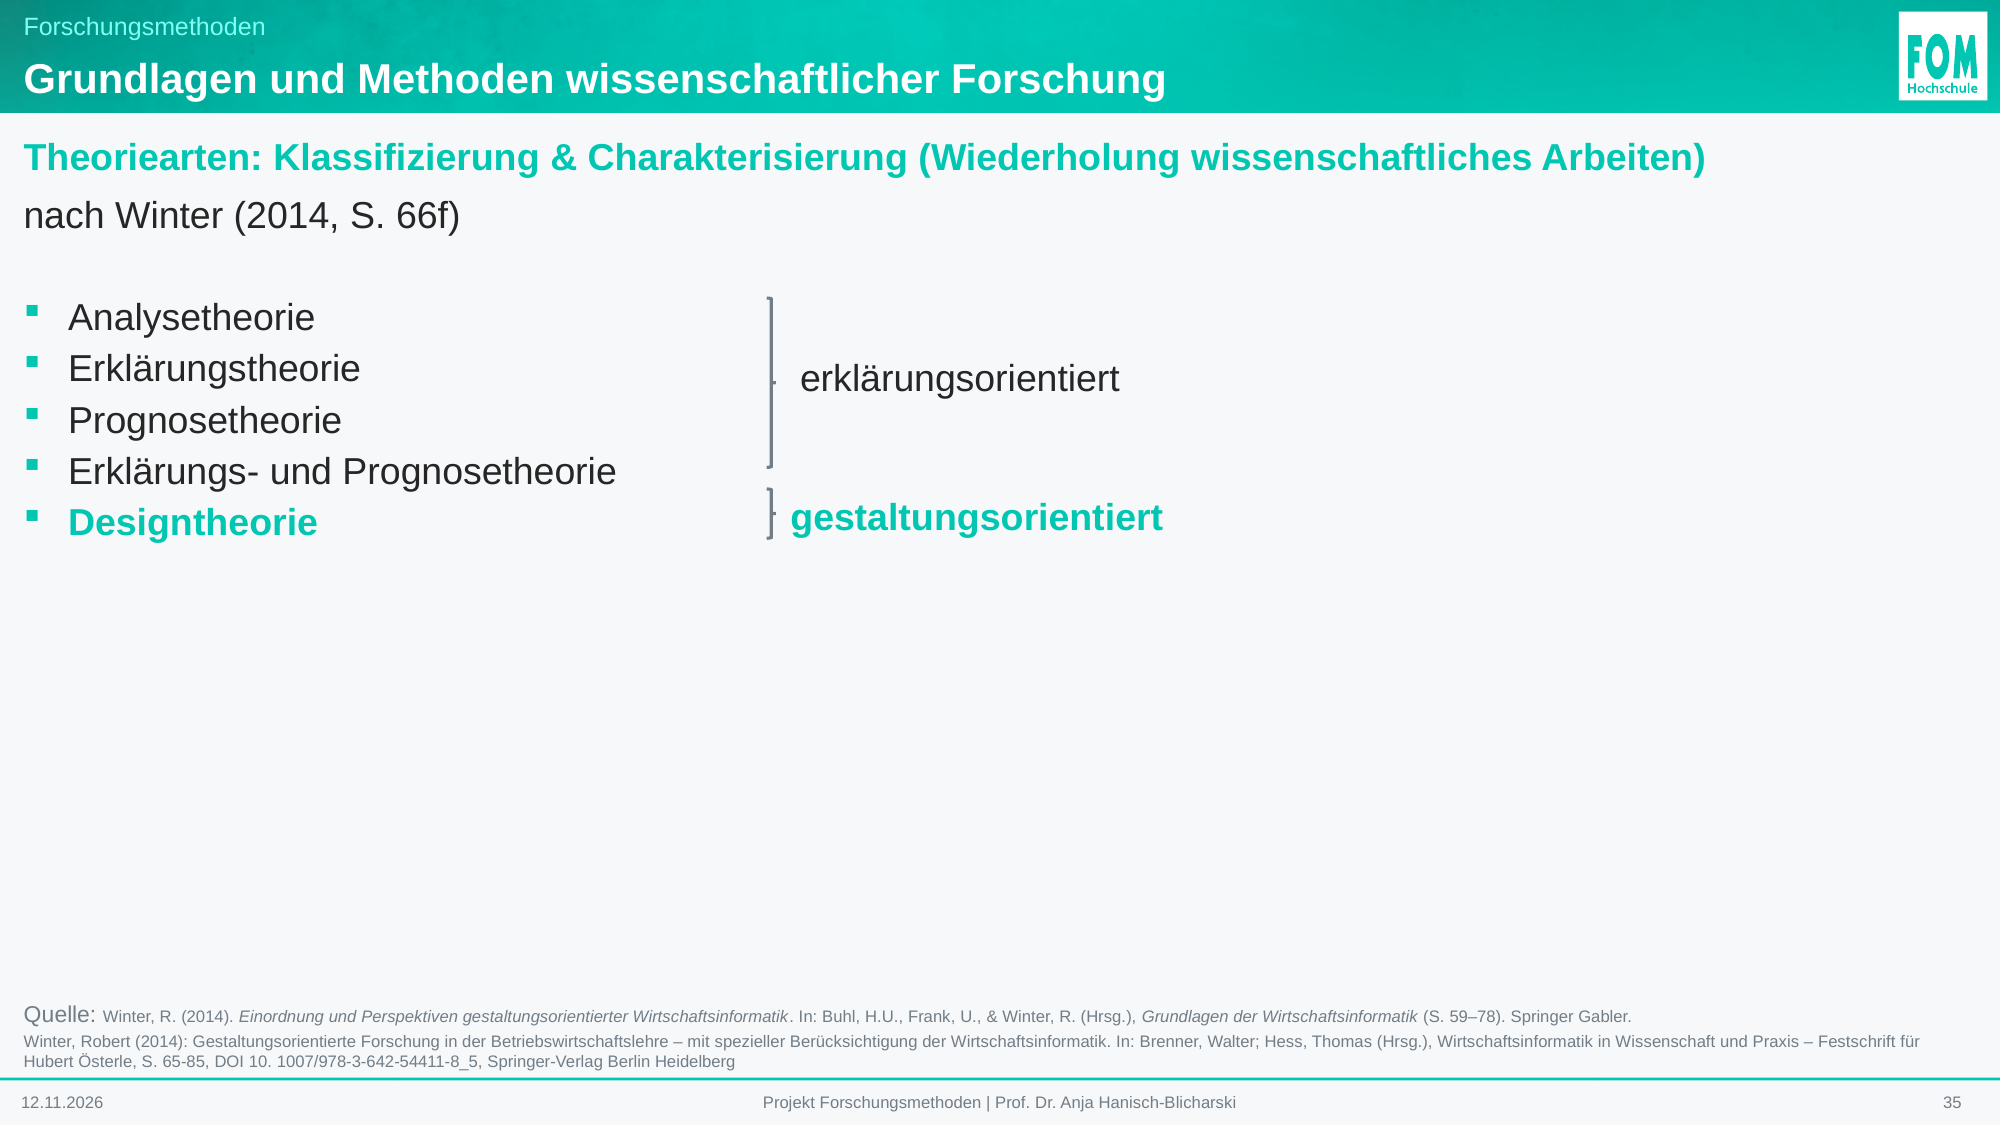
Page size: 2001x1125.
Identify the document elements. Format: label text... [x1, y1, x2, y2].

list Quelle: Winter, R. (2014). Einordnung und Perspektiven gestaltungsorientierter Wirtschaftsinformatik. In: Buhl, H.U., Frank, U., & Winter, R. (Hrsg.), Grundlagen der Wirtschaftsinformatik (S. 59–78). Springer Gabler. Winter, Robert (2014): Gestaltungsorientierte Forschung in der Betriebswirtschaftslehre – mit spezieller Berücksichtigung der Wirtschaftsinformatik. In: Brenner, Walter; Hess, Thomas (Hrsg.), Wirtschaftsinformatik in Wissenschaft und Praxis – Festschrift für Hubert Österle, S. 65-85, DOI 10. 1007/978-3-642-54411-8_5, Springer-Verlag Berlin Heidelberg [23, 1021, 1977, 1071]
text_box [766, 297, 776, 468]
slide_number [21, 1084, 357, 1125]
text_box [766, 488, 775, 539]
list Grundlagen und Methoden wissenschaftlicher Forschung [23, 51, 1784, 107]
text_box gestaltungsorientiert [775, 485, 1344, 546]
picture [0, 0, 2000, 113]
footer Projekt Forschungsmethoden | Prof. Dr. Anja Hanisch-Blicharski [391, 1084, 1609, 1125]
title Forschungsmethoden [23, 10, 1784, 41]
text_box erklärungsorientiert [785, 346, 1240, 407]
list Theoriearten: Klassifizierung & Charakterisierung (Wiederholung wissenschaftliches Arbeiten) nach Winter (2014, S. 66f) Analysetheorie Erklärungstheorie Prognosetheorie Erklärungs- und Prognosetheorie Designtheorie [23, 133, 1977, 1018]
slide_number 35 [1659, 1084, 1977, 1125]
